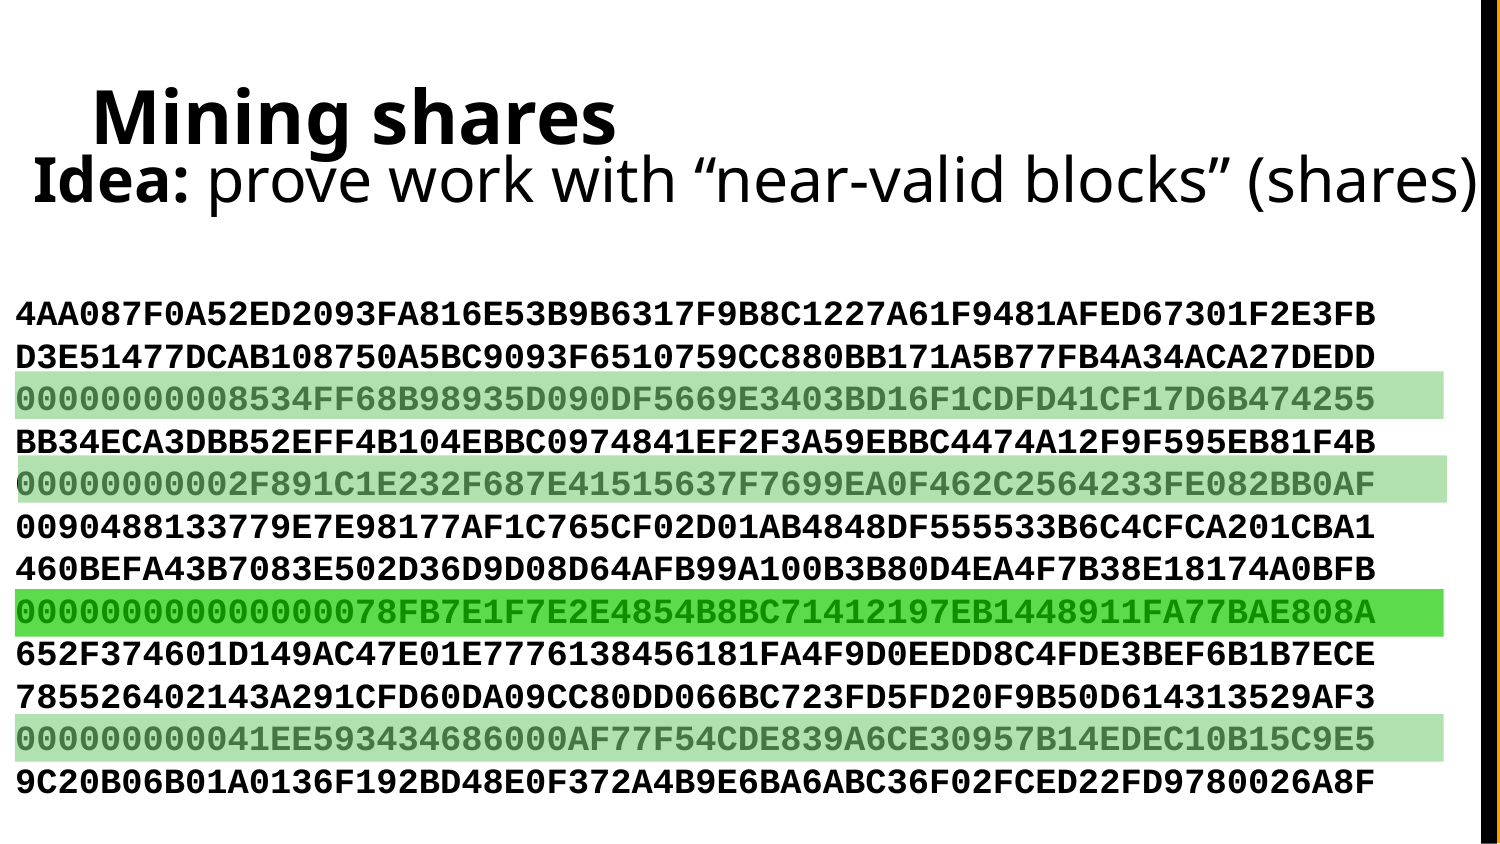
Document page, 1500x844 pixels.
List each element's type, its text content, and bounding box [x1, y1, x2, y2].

text_box [18, 455, 1447, 503]
title Mining shares [75, 33, 1425, 151]
text_box 4AA087F0A52ED2093FA816E53B9B6317F9B8C1227A61F9481AFED67301F2E3FB D3E51477DCAB108750A5BC9093F6510759CC880BB171A5B77FB4A34ACA27DEDD 00000000008534FF68B98935D090DF5669E3403BD16F1CDFD41CF17D6B474255 BB34ECA3DBB52EFF4B104EBBC0974841EF2F3A59EBBC4474A12F9F595EB81F4B 00000000002F891C1E232F687E41515637F7699EA0F462C2564233FE082BB0AF 0090488133779E7E98177AF1C765CF02D01AB4848DF555533B6C4CFCA201CBA1 460BEFA43B7083E502D36D9D08D64AFB99A100B3B80D4EA4F7B38E18174A0BFB 000000000000000078FB7E1F7E2E4854B8BC71412197EB1448911FA77BAE808A 652F374601D149AC47E01E7776138456181FA4F9D0EEDD8C4FDE3BEF6B1B7ECE 785526402143A291CFD60DA09CC80DD066BC723FD5FD20F9B50D614313529AF3 000000000041EE593434686000AF77F54CDE839A6CE30957B14EDEC10B15C9E5 9C20B06B01A0136F192BD48E0F372A4B9E6BA6ABC36F02FCED22FD9780026A8F [0, 223, 1482, 844]
text_box [14, 714, 1444, 762]
text_box [14, 371, 1444, 419]
text_box [14, 589, 1444, 637]
text_box Idea: prove work with “near-valid blocks” (shares) [18, 151, 1500, 280]
